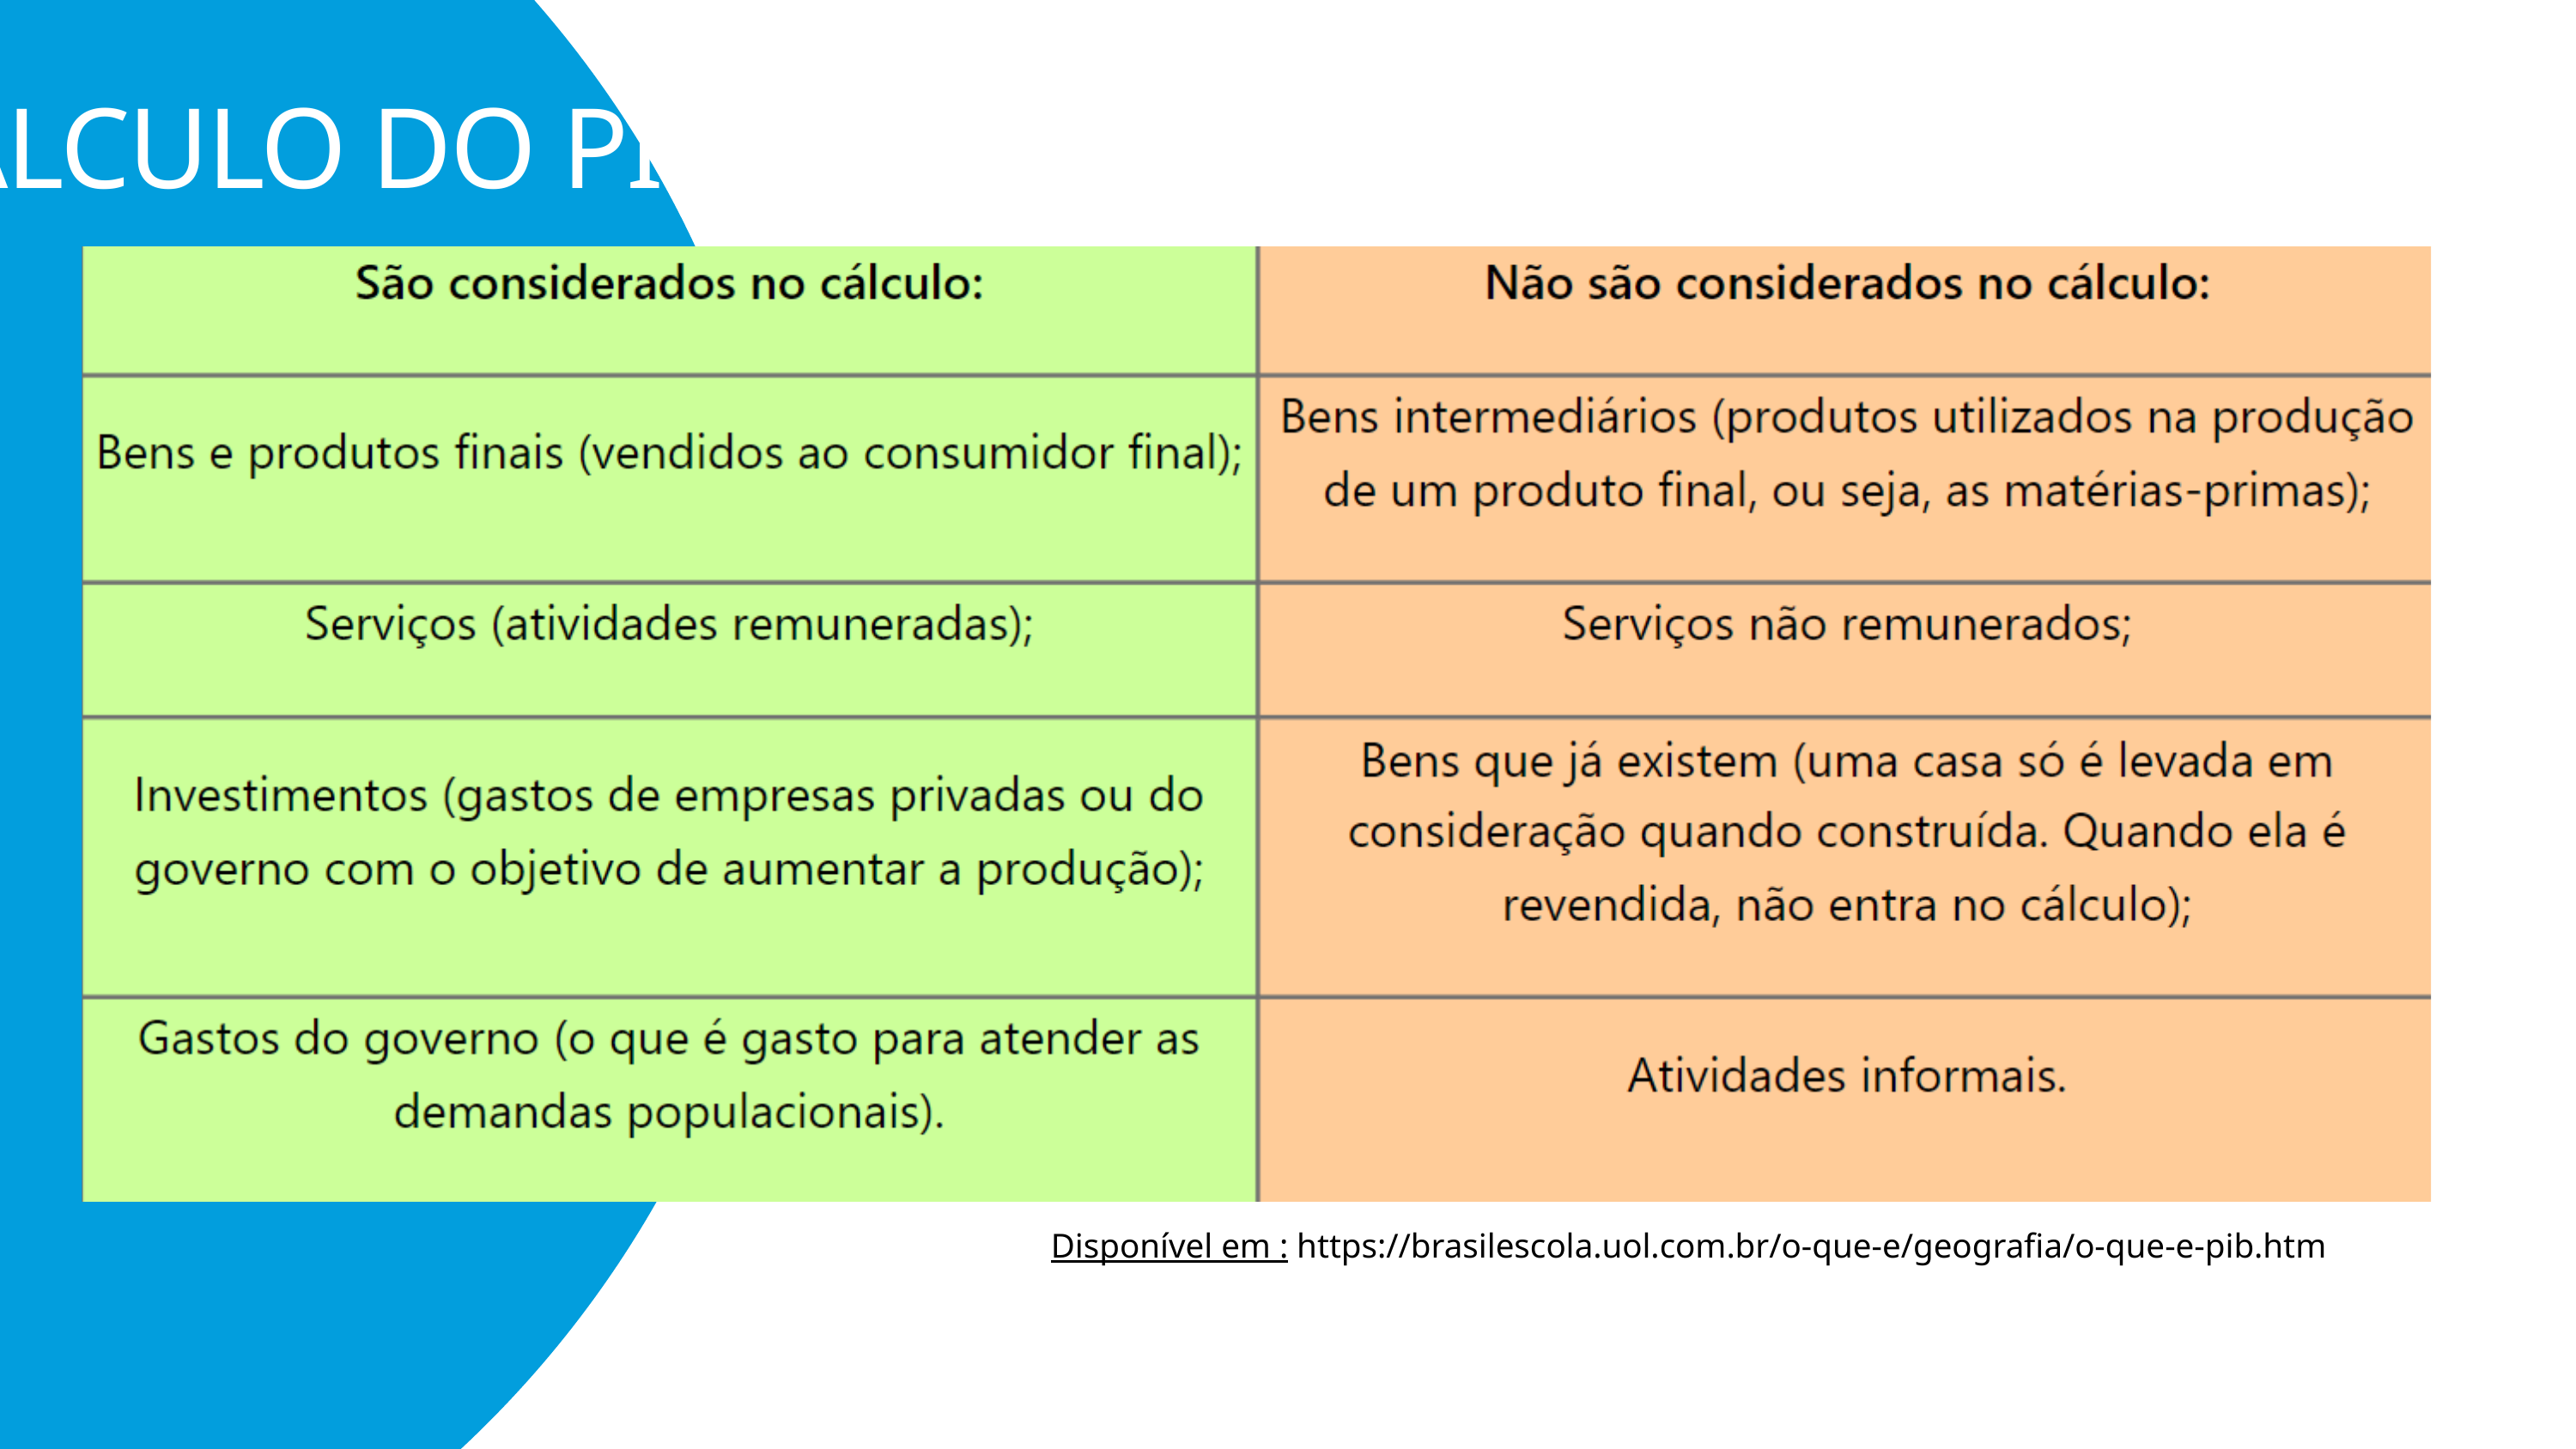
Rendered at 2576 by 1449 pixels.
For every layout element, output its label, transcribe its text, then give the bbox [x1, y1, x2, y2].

text_box Disponível em : https://brasilescola.uol.com.br/o-que-e/geografia/o-que-e-pib.htm [802, 1223, 2576, 1270]
text_box [799, 246, 2432, 1202]
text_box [0, 0, 793, 1449]
